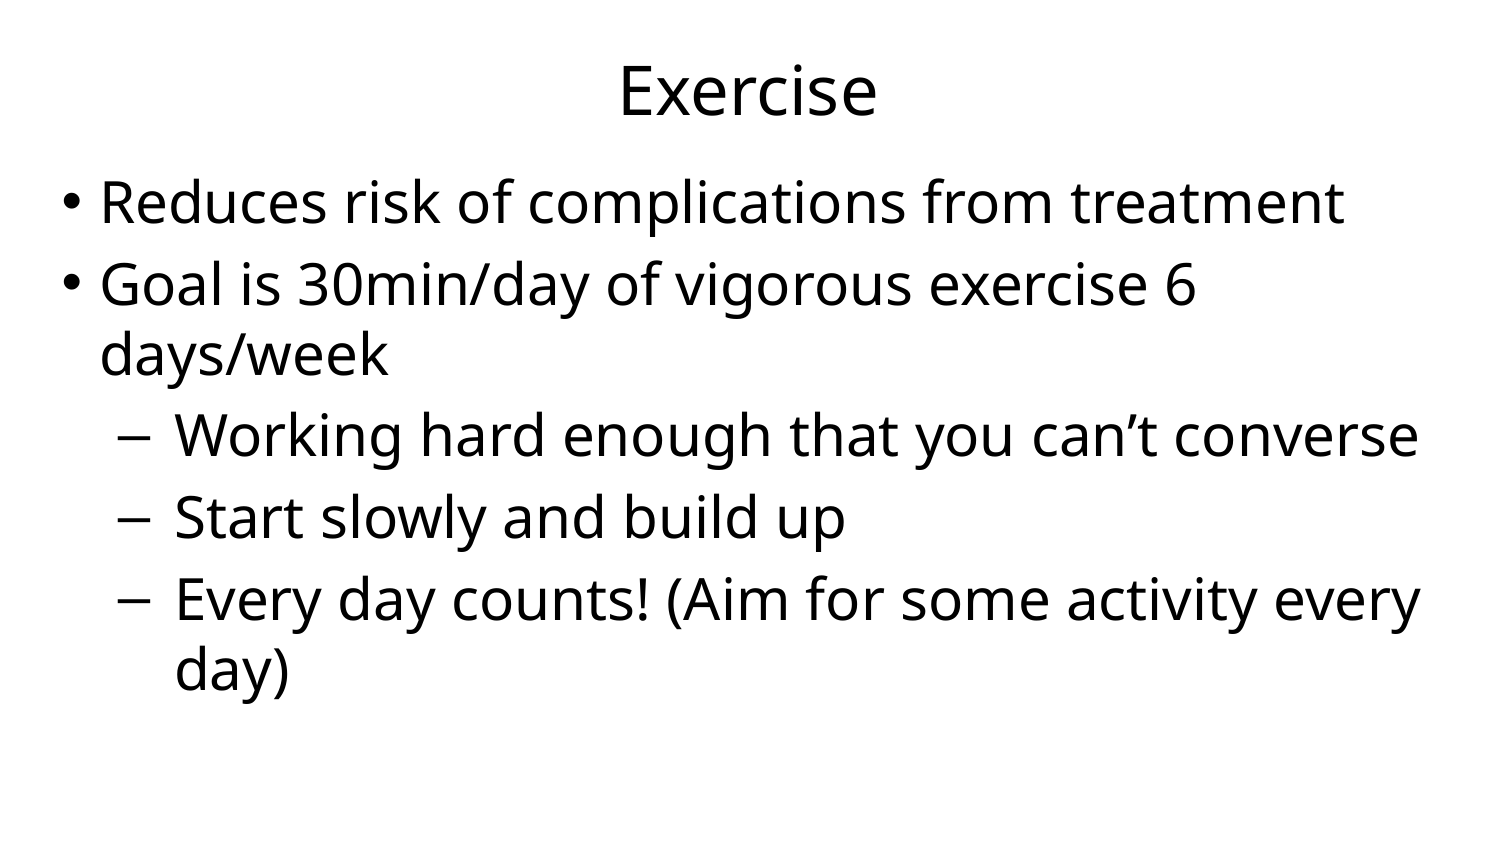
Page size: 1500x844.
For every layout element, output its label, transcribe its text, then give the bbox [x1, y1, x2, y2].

title Exercise [46, 33, 1450, 143]
list Reduces risk of complications from treatment Goal is 30min/day of vigorous exercise 6 days/week Working hard enough that you can’t converse Start slowly and build up Every day counts! (Aim for some activity every day) [46, 157, 1450, 810]
